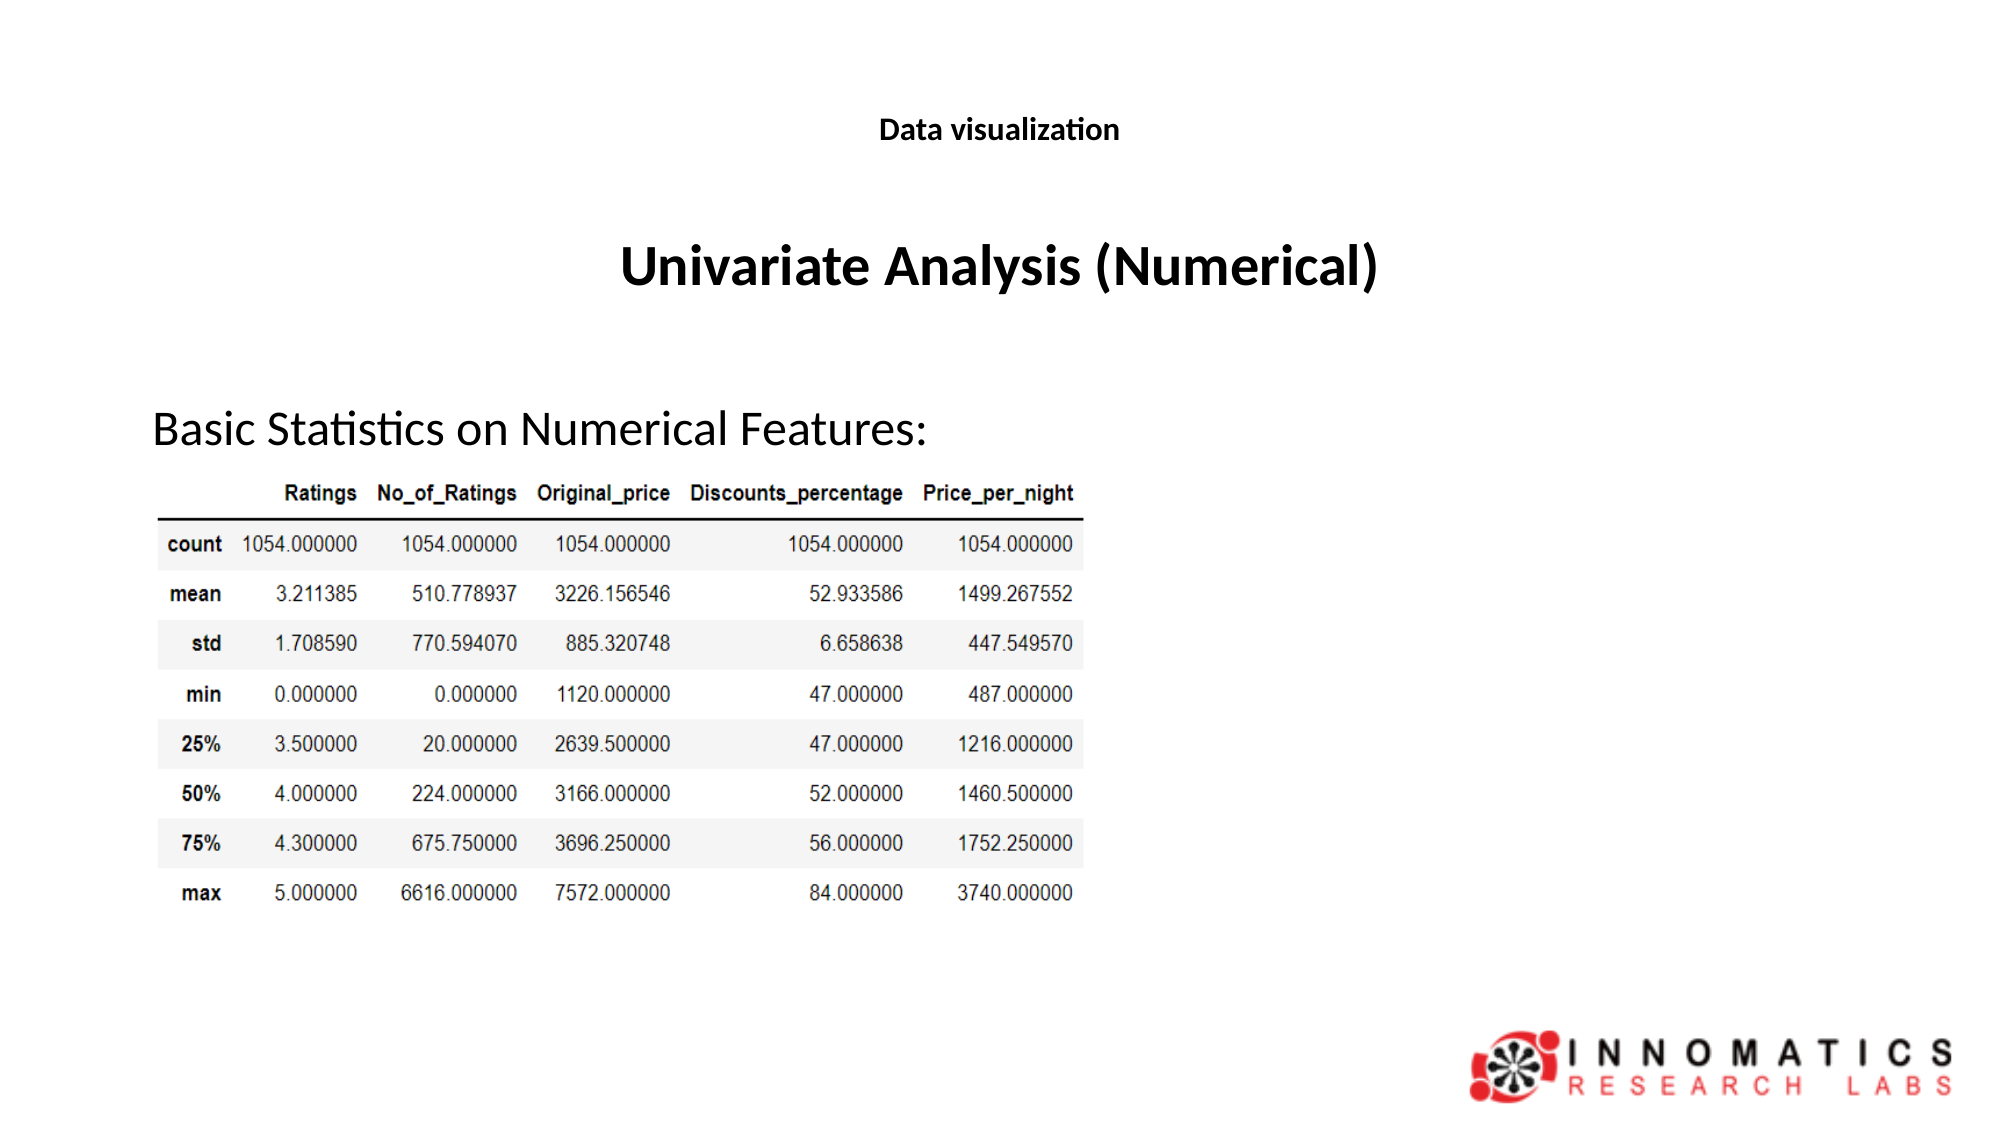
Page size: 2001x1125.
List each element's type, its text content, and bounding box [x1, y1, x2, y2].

title Data visualization [137, 59, 1863, 205]
picture [156, 462, 1129, 933]
picture [1445, 1014, 1975, 1125]
list Univariate Analysis (Numerical) Basic Statistics on Numerical Features: [137, 227, 1863, 1014]
